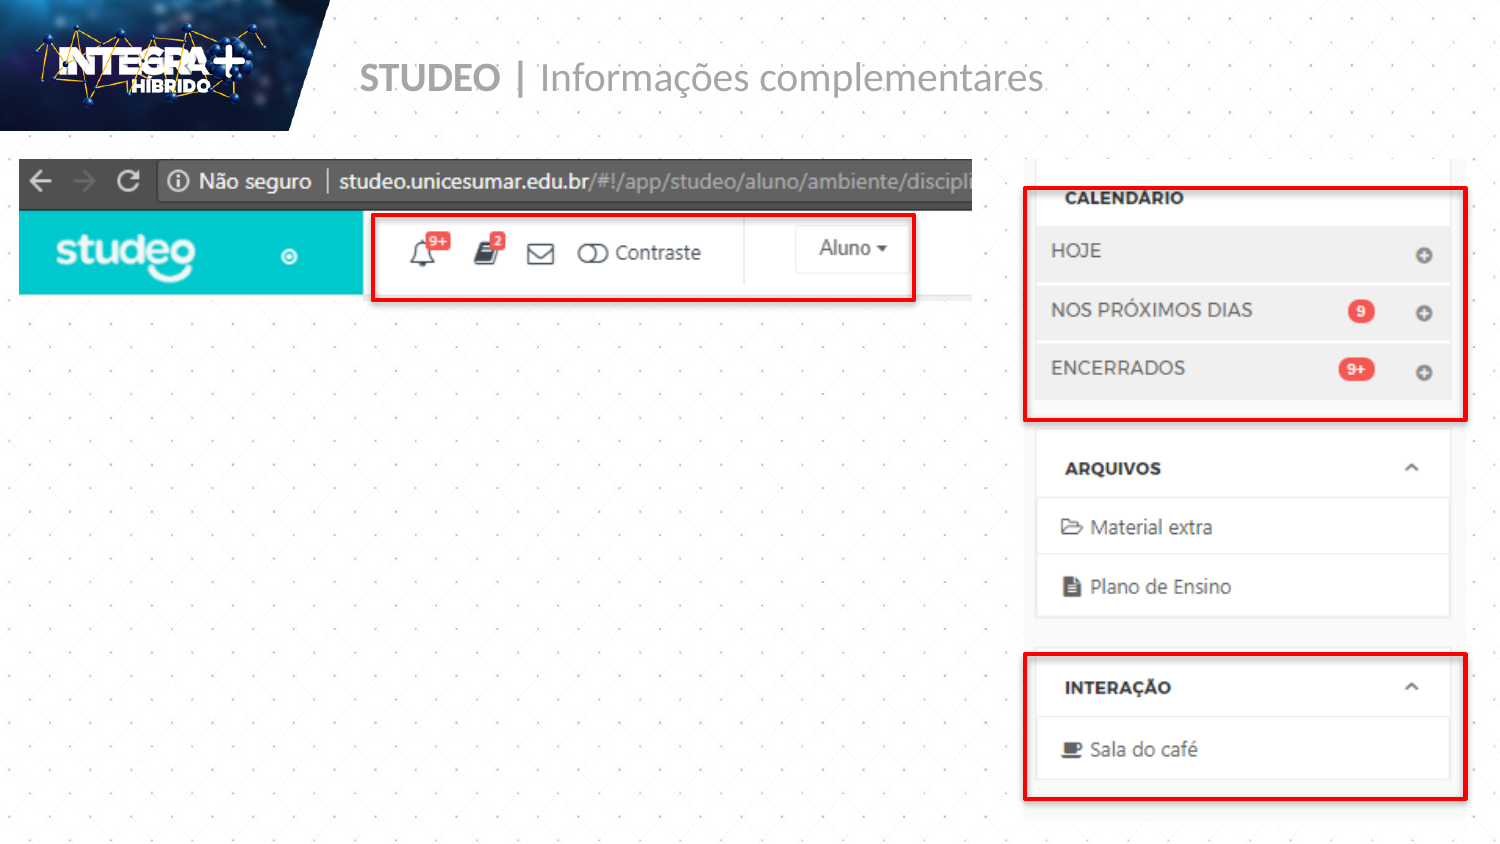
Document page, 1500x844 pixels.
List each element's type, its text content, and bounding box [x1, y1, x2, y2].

picture [0, 0, 1500, 844]
text_box STUDEO | Informações complementares [344, 42, 1466, 107]
